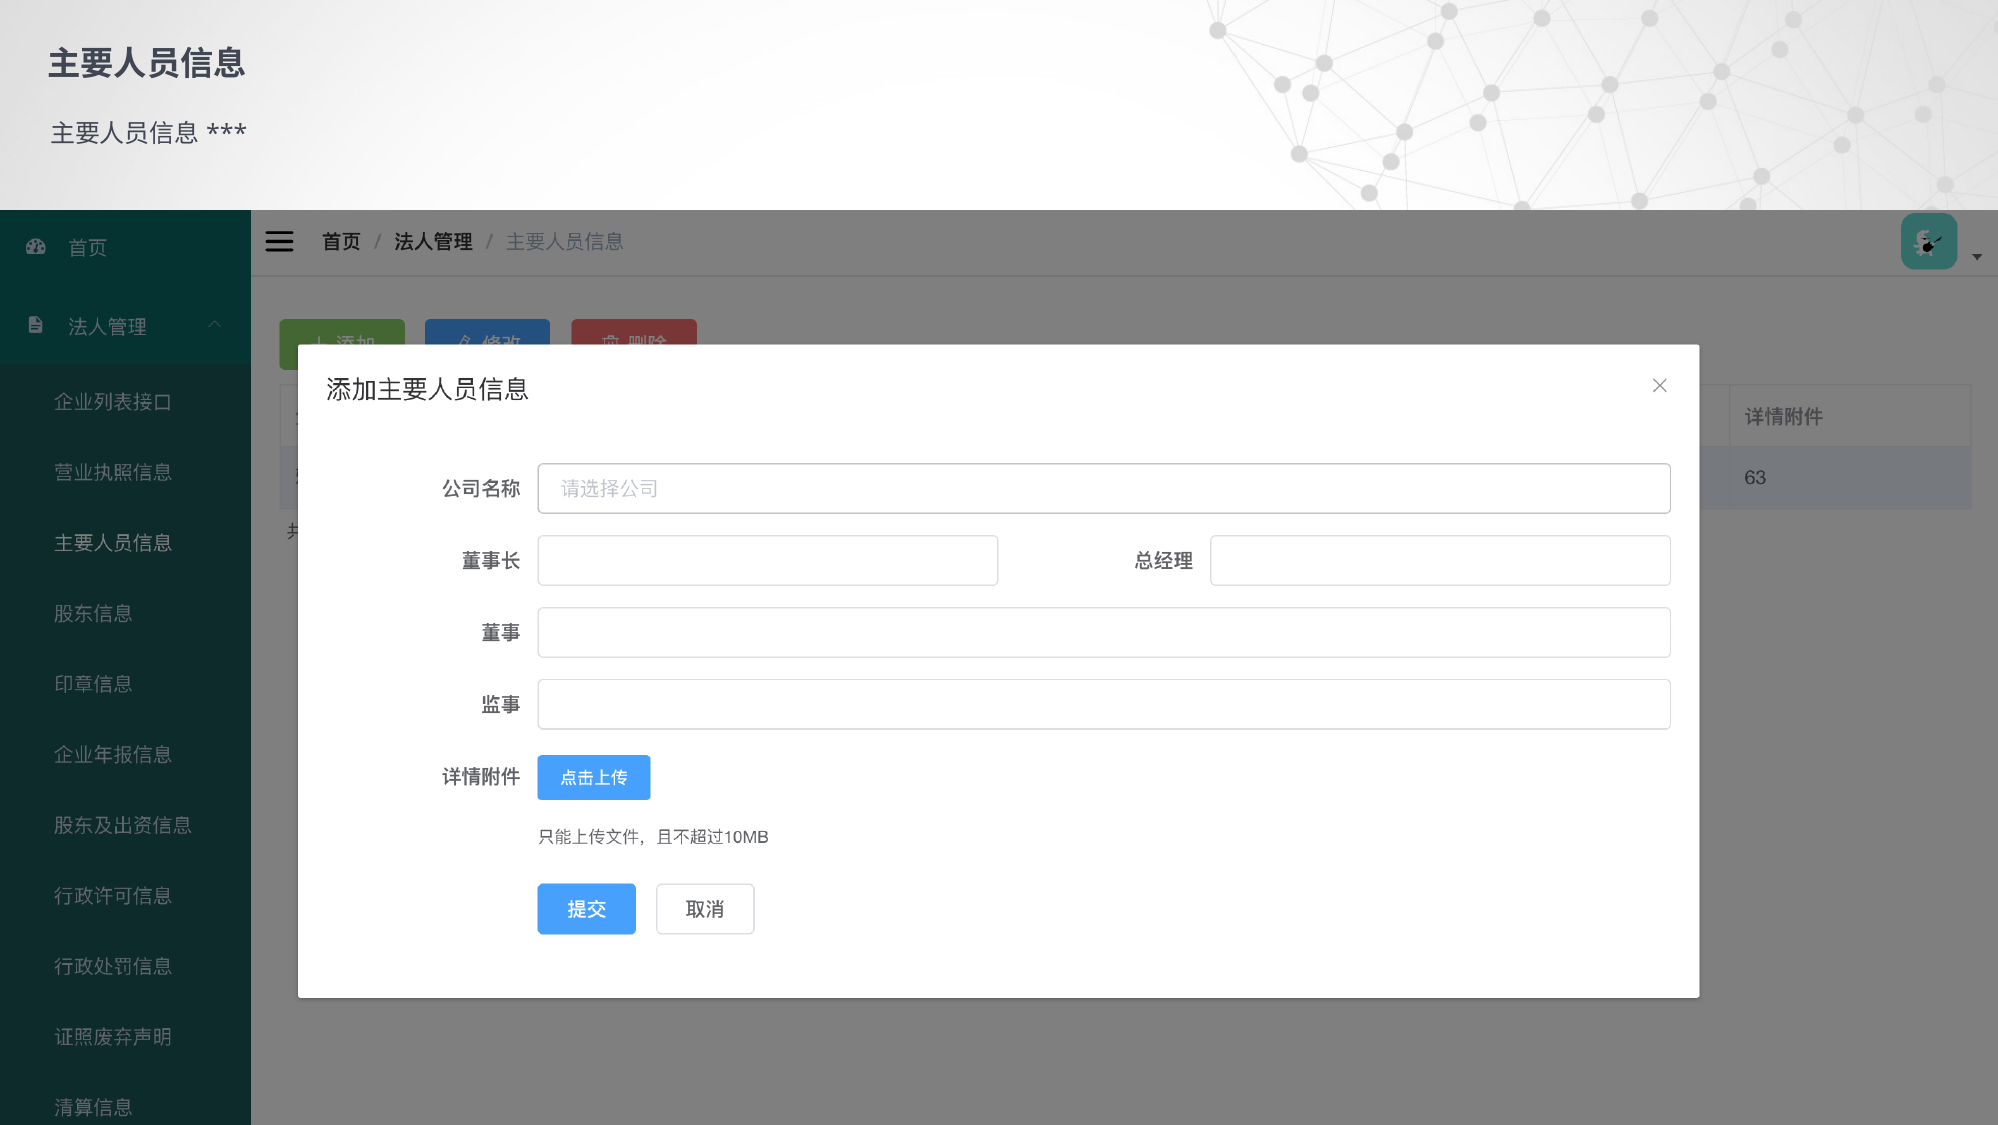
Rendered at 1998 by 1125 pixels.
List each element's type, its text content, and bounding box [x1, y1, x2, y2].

text_box 主要人员信息 [40, 35, 478, 90]
picture [0, 0, 1998, 1125]
text_box 主要人员信息*** [42, 98, 1956, 156]
